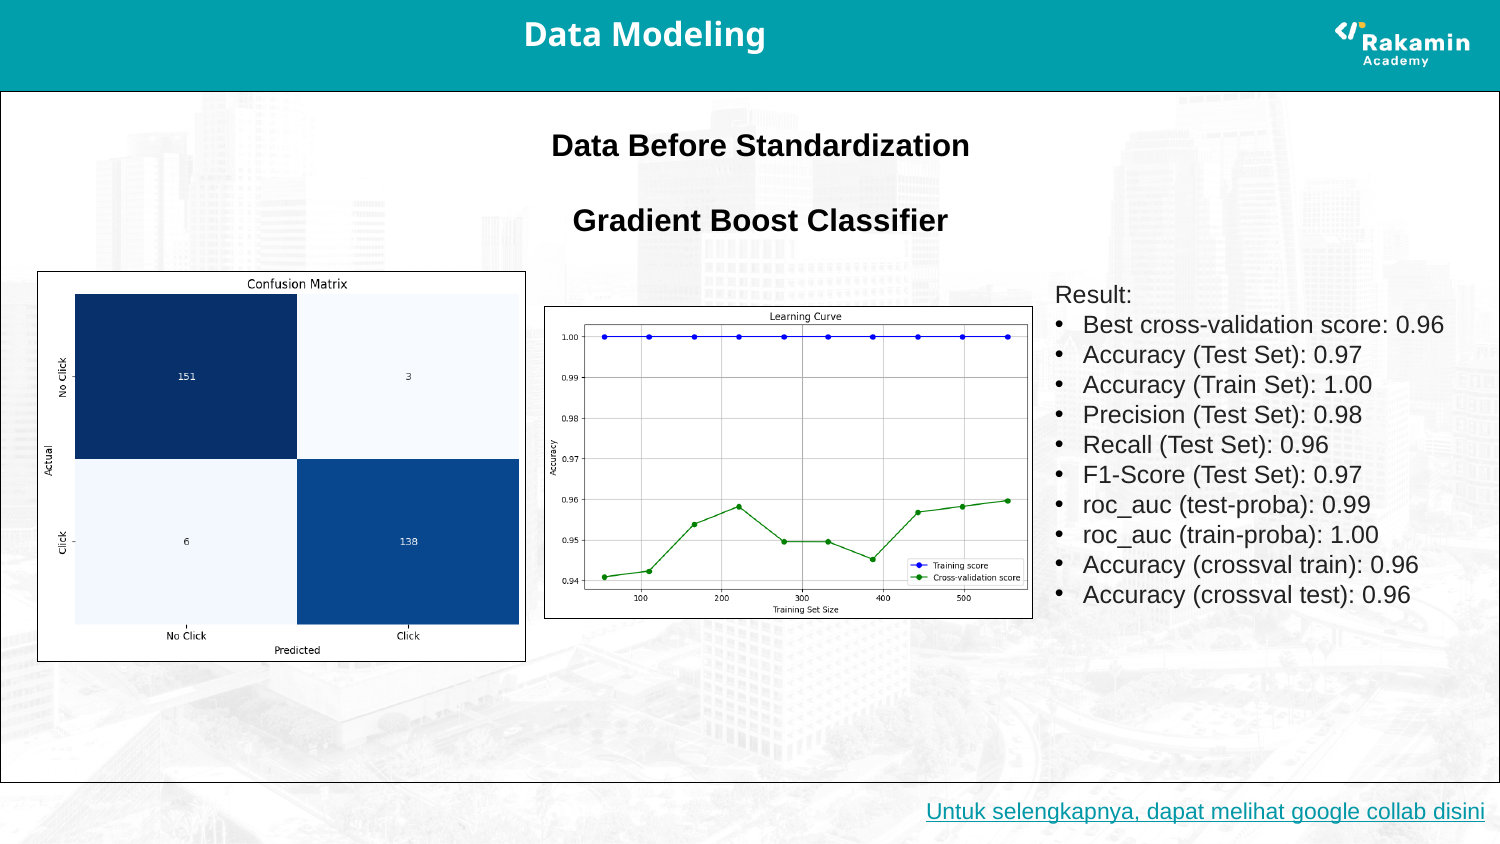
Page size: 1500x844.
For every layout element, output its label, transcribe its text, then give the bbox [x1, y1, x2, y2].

title Data Modeling [0, 0, 1291, 91]
text_box Result: Best cross-validation score: 0.96 Accuracy (Test Set): 0.97 Accuracy (Train Set): 1.00 Precision (Test Set): 0.98 Recall (Test Set): 0.96 F1-Score (Test Set): 0.97 roc_auc (test-proba): 0.99 roc_auc (train-proba): 1.00 Accuracy (crossval train): 0.96 Accuracy (crossval test): 0.96 [1040, 271, 1463, 646]
picture [1291, 0, 1500, 91]
text_box Untuk selengkapnya, dapat melihat google collab disini [763, 782, 1500, 838]
picture [37, 271, 526, 663]
picture [0, 783, 1500, 844]
picture [544, 306, 1033, 619]
list Data Before Standardization Gradient Boost Classifier [0, 91, 1500, 783]
